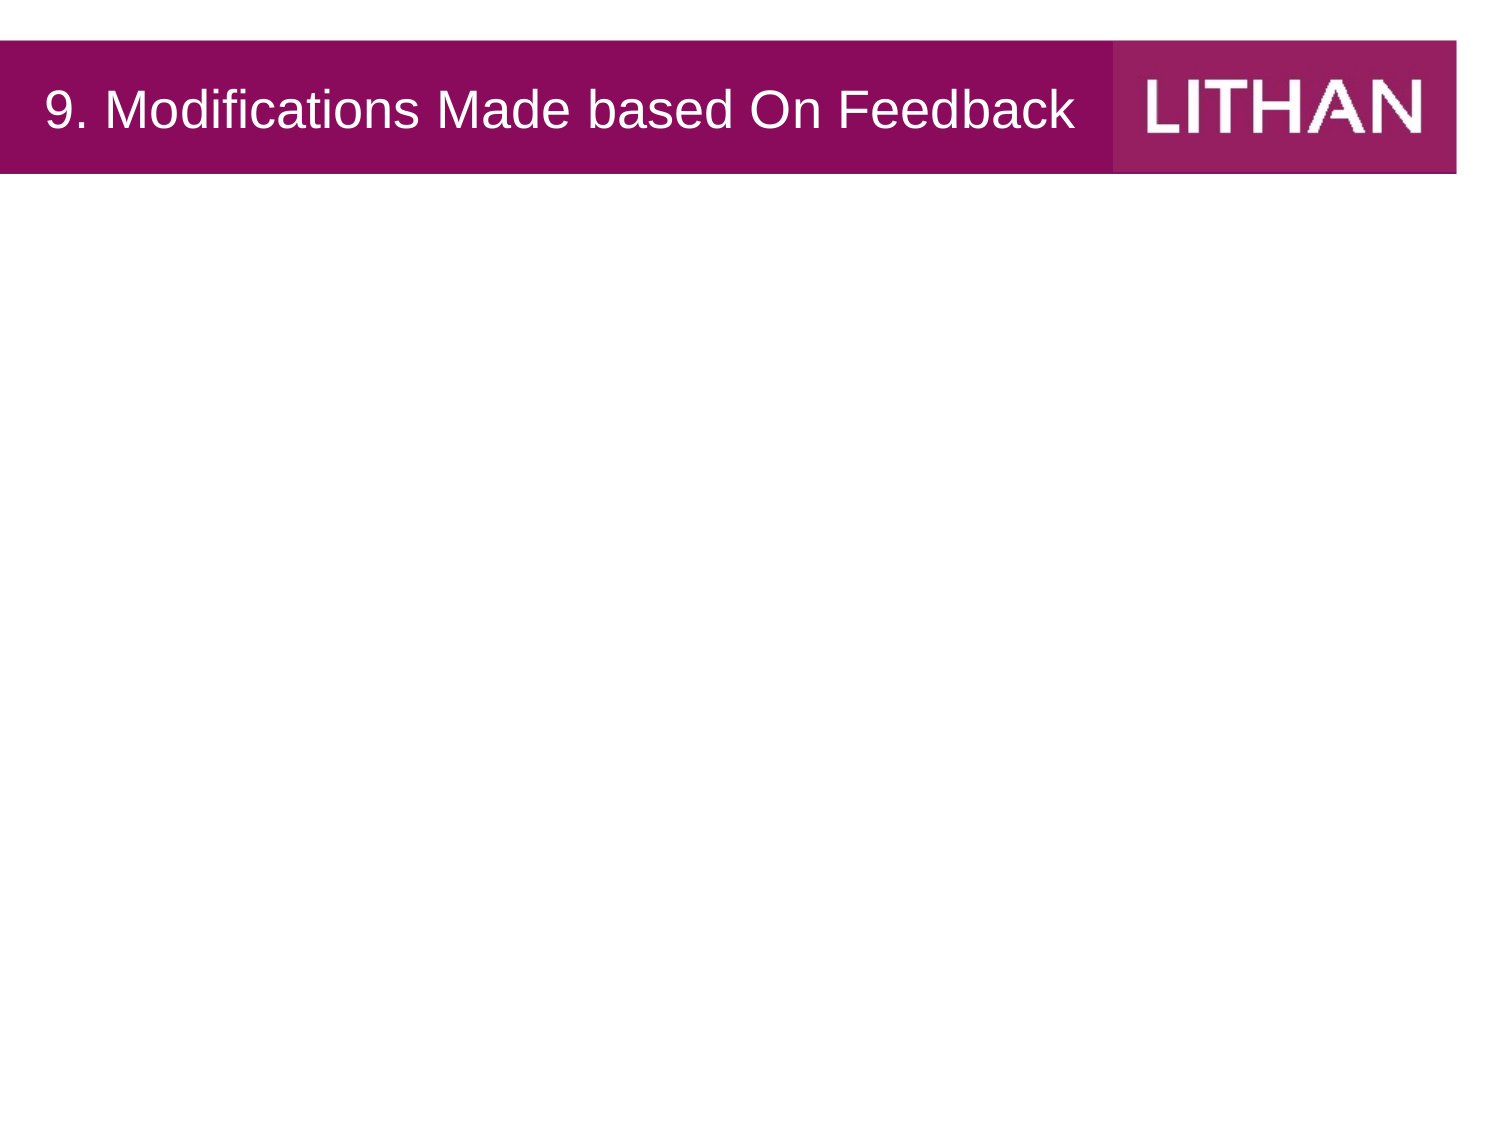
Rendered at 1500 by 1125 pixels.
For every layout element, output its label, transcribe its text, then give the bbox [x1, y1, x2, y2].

title 9. Modifications Made based On Feedback [29, 66, 1282, 142]
picture [0, 37, 1460, 178]
